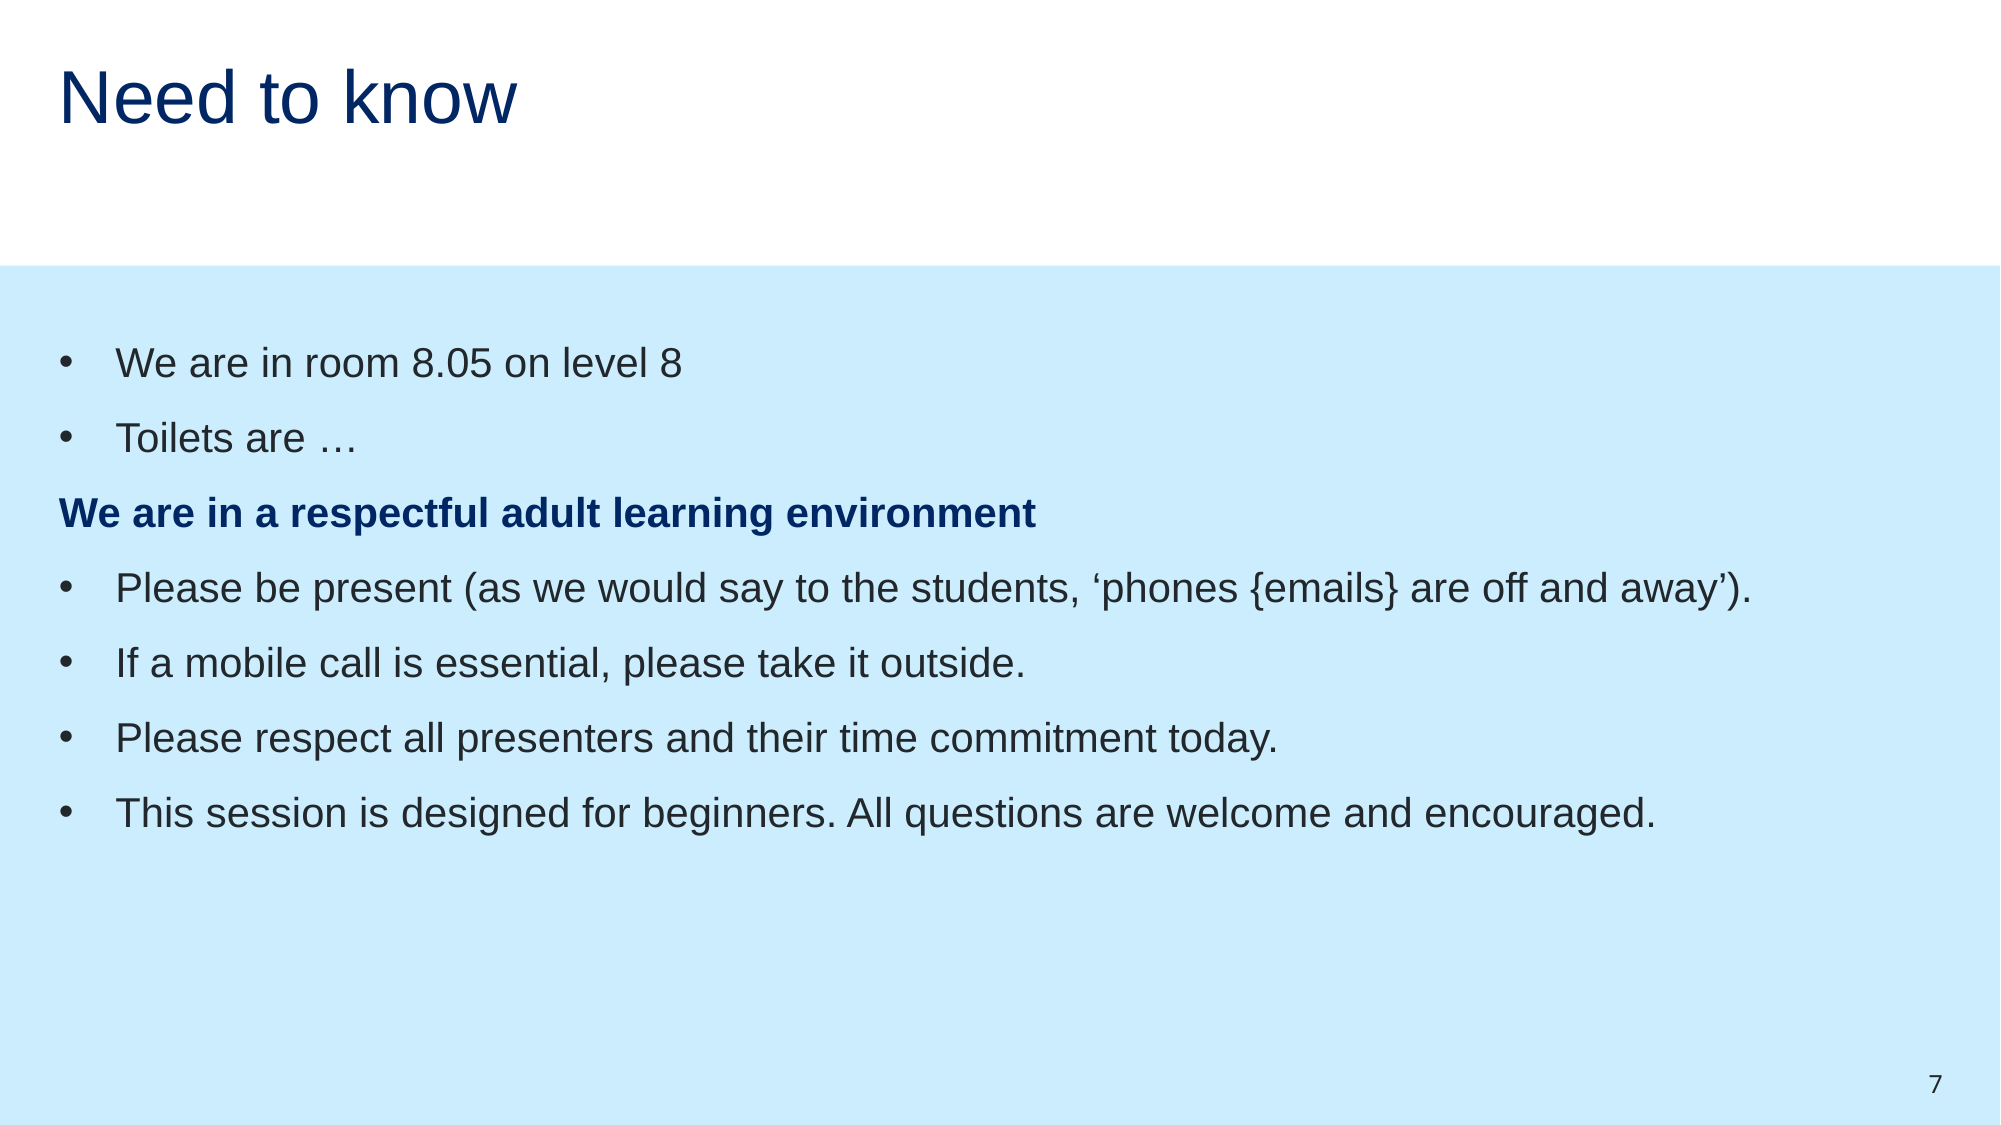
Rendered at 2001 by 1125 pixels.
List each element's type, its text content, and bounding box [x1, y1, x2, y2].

text_box We are in room 8.05 on level 8 Toilets are … We are in a respectful adult learning environment Please be present (as we would say to the students, ‘phones {emails} are off and away’). If a mobile call is essential, please take it outside. Please respect all presenters and their time commitment today. This session is designed for beginners. All questions are welcome and encouraged. [59, 310, 1914, 836]
title Need to know [59, 59, 1743, 145]
slide_number 7 [1824, 1068, 1943, 1099]
